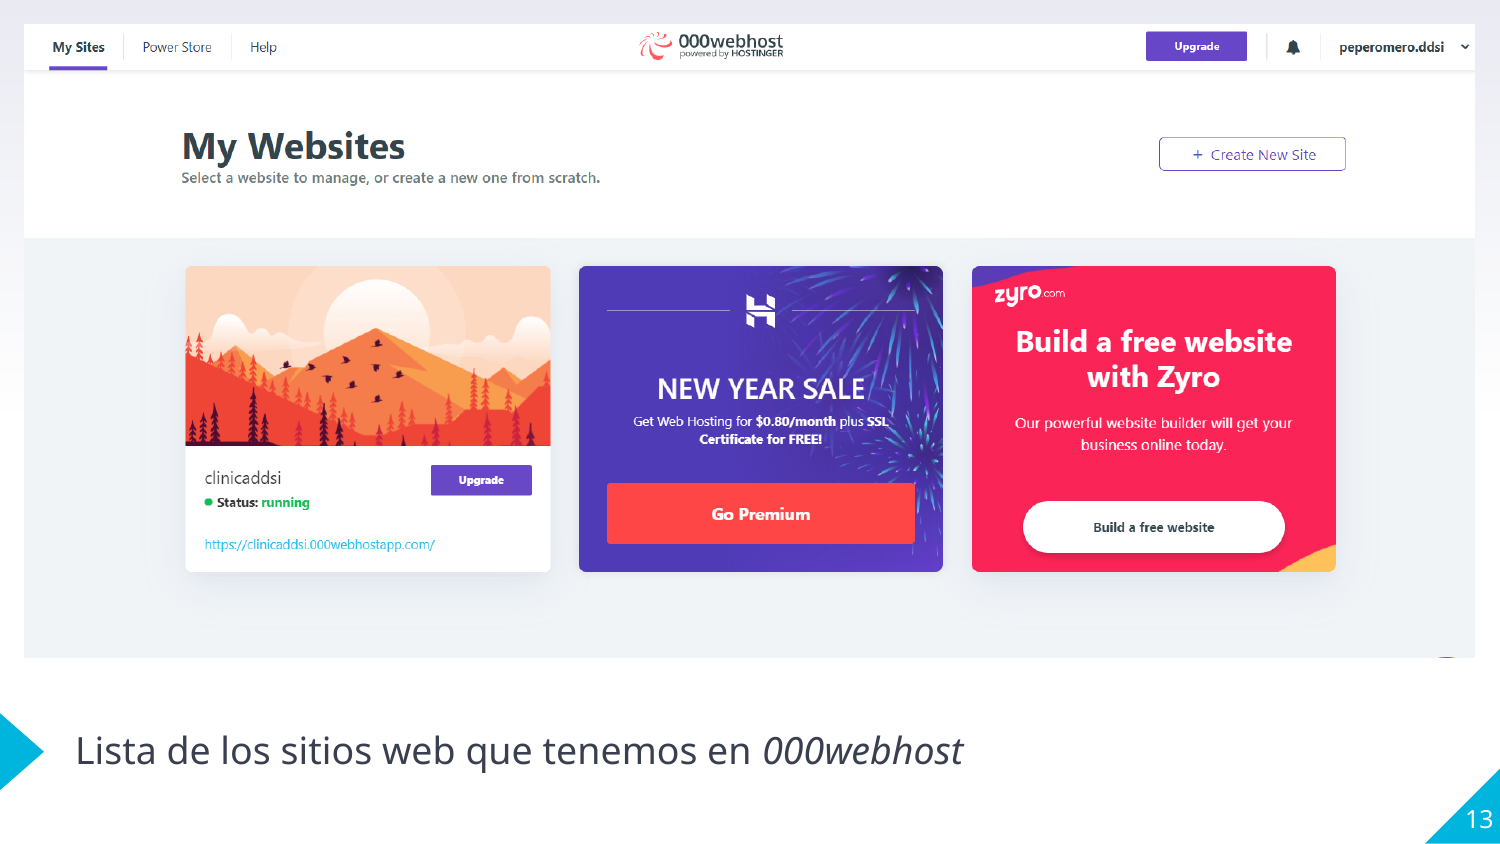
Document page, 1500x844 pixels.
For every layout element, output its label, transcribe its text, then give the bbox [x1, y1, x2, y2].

list Lista de los sitios web que tenemos en 000webhost [75, 722, 1425, 808]
slide_number 13 [1418, 760, 1494, 838]
picture [24, 24, 1476, 658]
